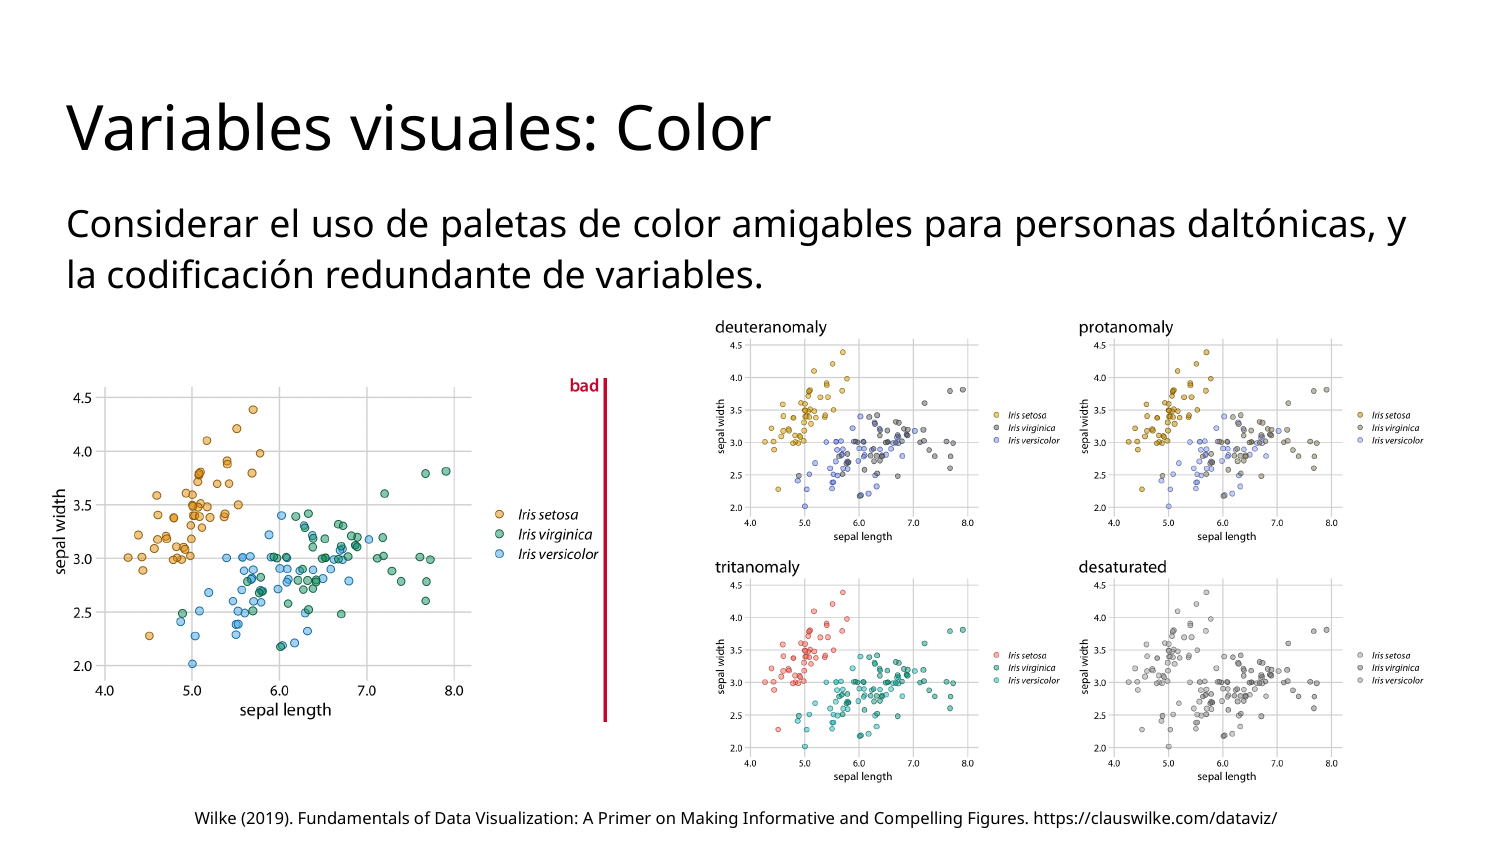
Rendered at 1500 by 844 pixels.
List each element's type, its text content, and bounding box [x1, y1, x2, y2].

picture [715, 315, 1424, 784]
title Variables visuales: Color [51, 72, 1449, 167]
picture [50, 377, 607, 722]
text_box Considerar el uso de paletas de color amigables para personas daltónicas, y la codificación redundante de variables. [51, 178, 1424, 312]
text_box Wilke (2019). Fundamentals of Data Visualization: A Primer on Making Informative and Compelling Figures. https://clauswilke.com/dataviz/ [51, 793, 1424, 840]
